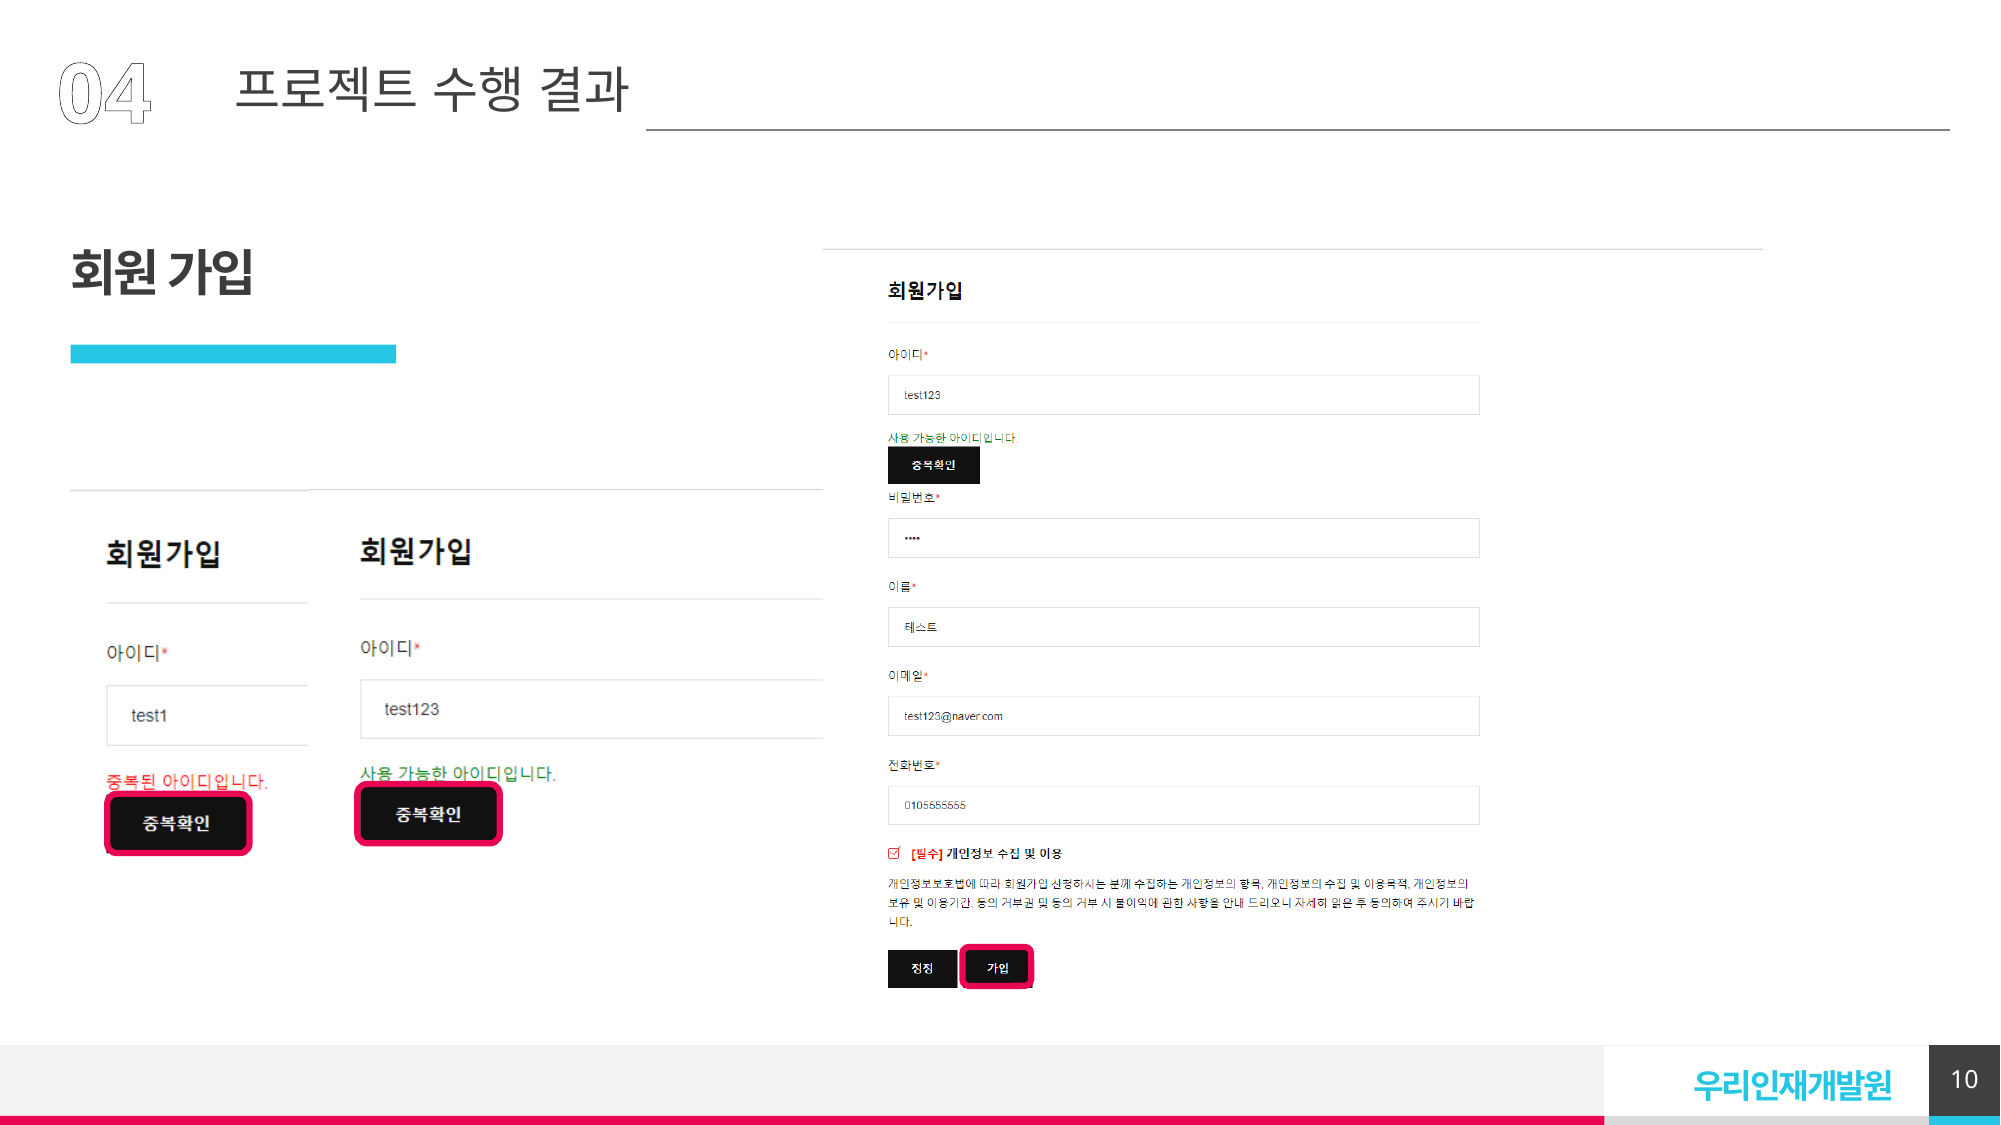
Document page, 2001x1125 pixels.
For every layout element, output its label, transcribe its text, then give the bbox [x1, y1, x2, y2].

list 회원 가입 [70, 248, 823, 308]
slide_number 10 [1929, 1045, 2000, 1116]
text_box 프로젝트 수행 결과 [220, 51, 647, 127]
text_box [70, 343, 397, 364]
picture [70, 248, 1763, 992]
text_box 04 [41, 32, 233, 148]
